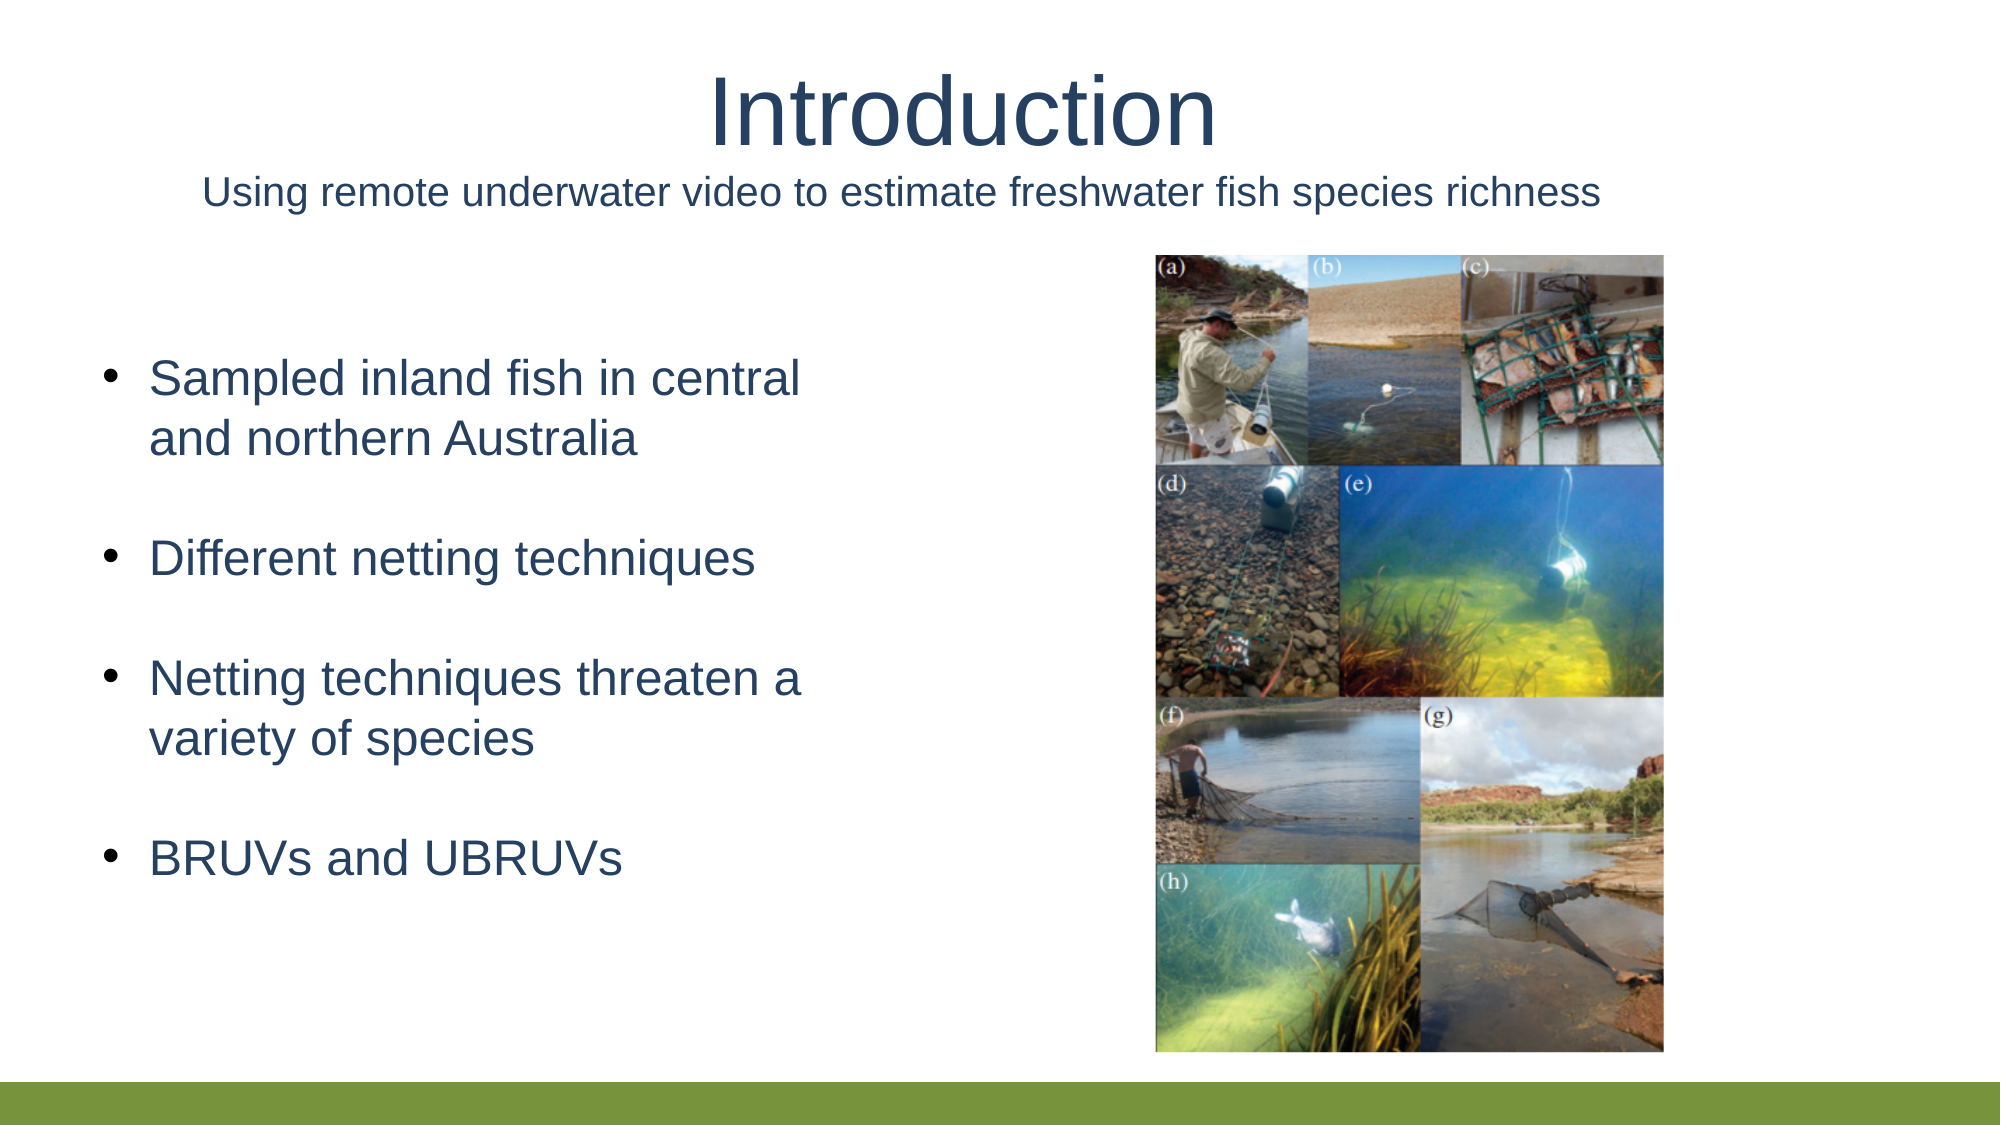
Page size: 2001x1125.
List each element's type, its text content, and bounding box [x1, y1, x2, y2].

text_box [0, 1082, 2000, 1125]
text_box Using remote underwater video to estimate freshwater fish species richness [187, 156, 1945, 232]
picture [1153, 255, 1674, 1054]
text_box Sampled inland fish in central and northern Australia Different netting techniques Netting techniques threaten a variety of species BRUVs and UBRUVs [87, 338, 863, 1013]
text_box Introduction [404, 40, 1523, 156]
